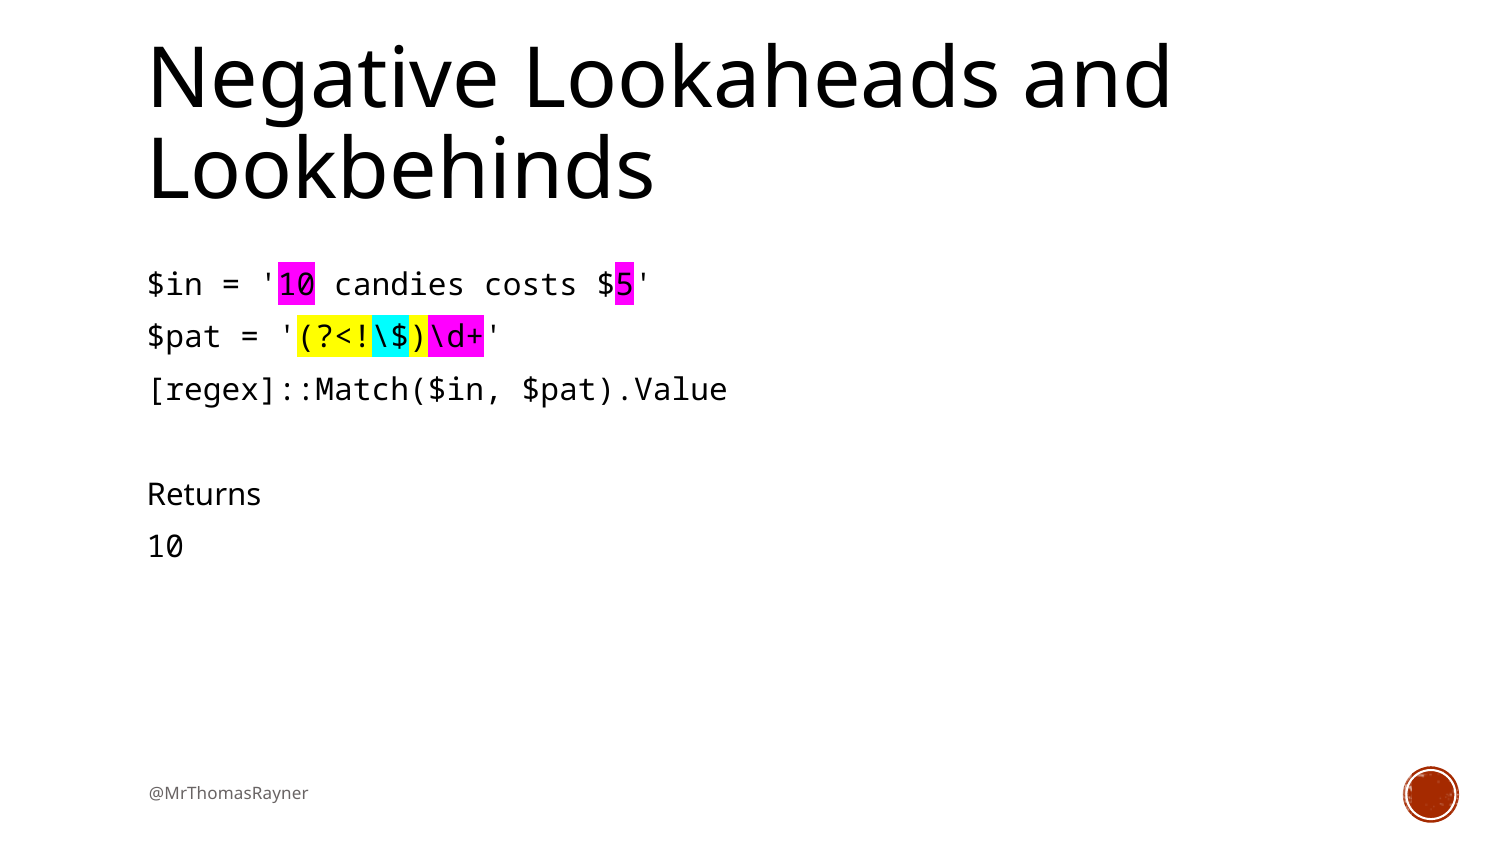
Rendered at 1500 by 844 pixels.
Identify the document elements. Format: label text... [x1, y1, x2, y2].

list $in = '10 candies costs $5' $pat = '(?<!\$)\d+' [regex]::Match($in, $pat).Value Returns 10 [131, 261, 1370, 760]
title Negative Lookaheads and Lookbehinds [131, 59, 1370, 192]
footer @MrThomasRayner [133, 771, 913, 817]
